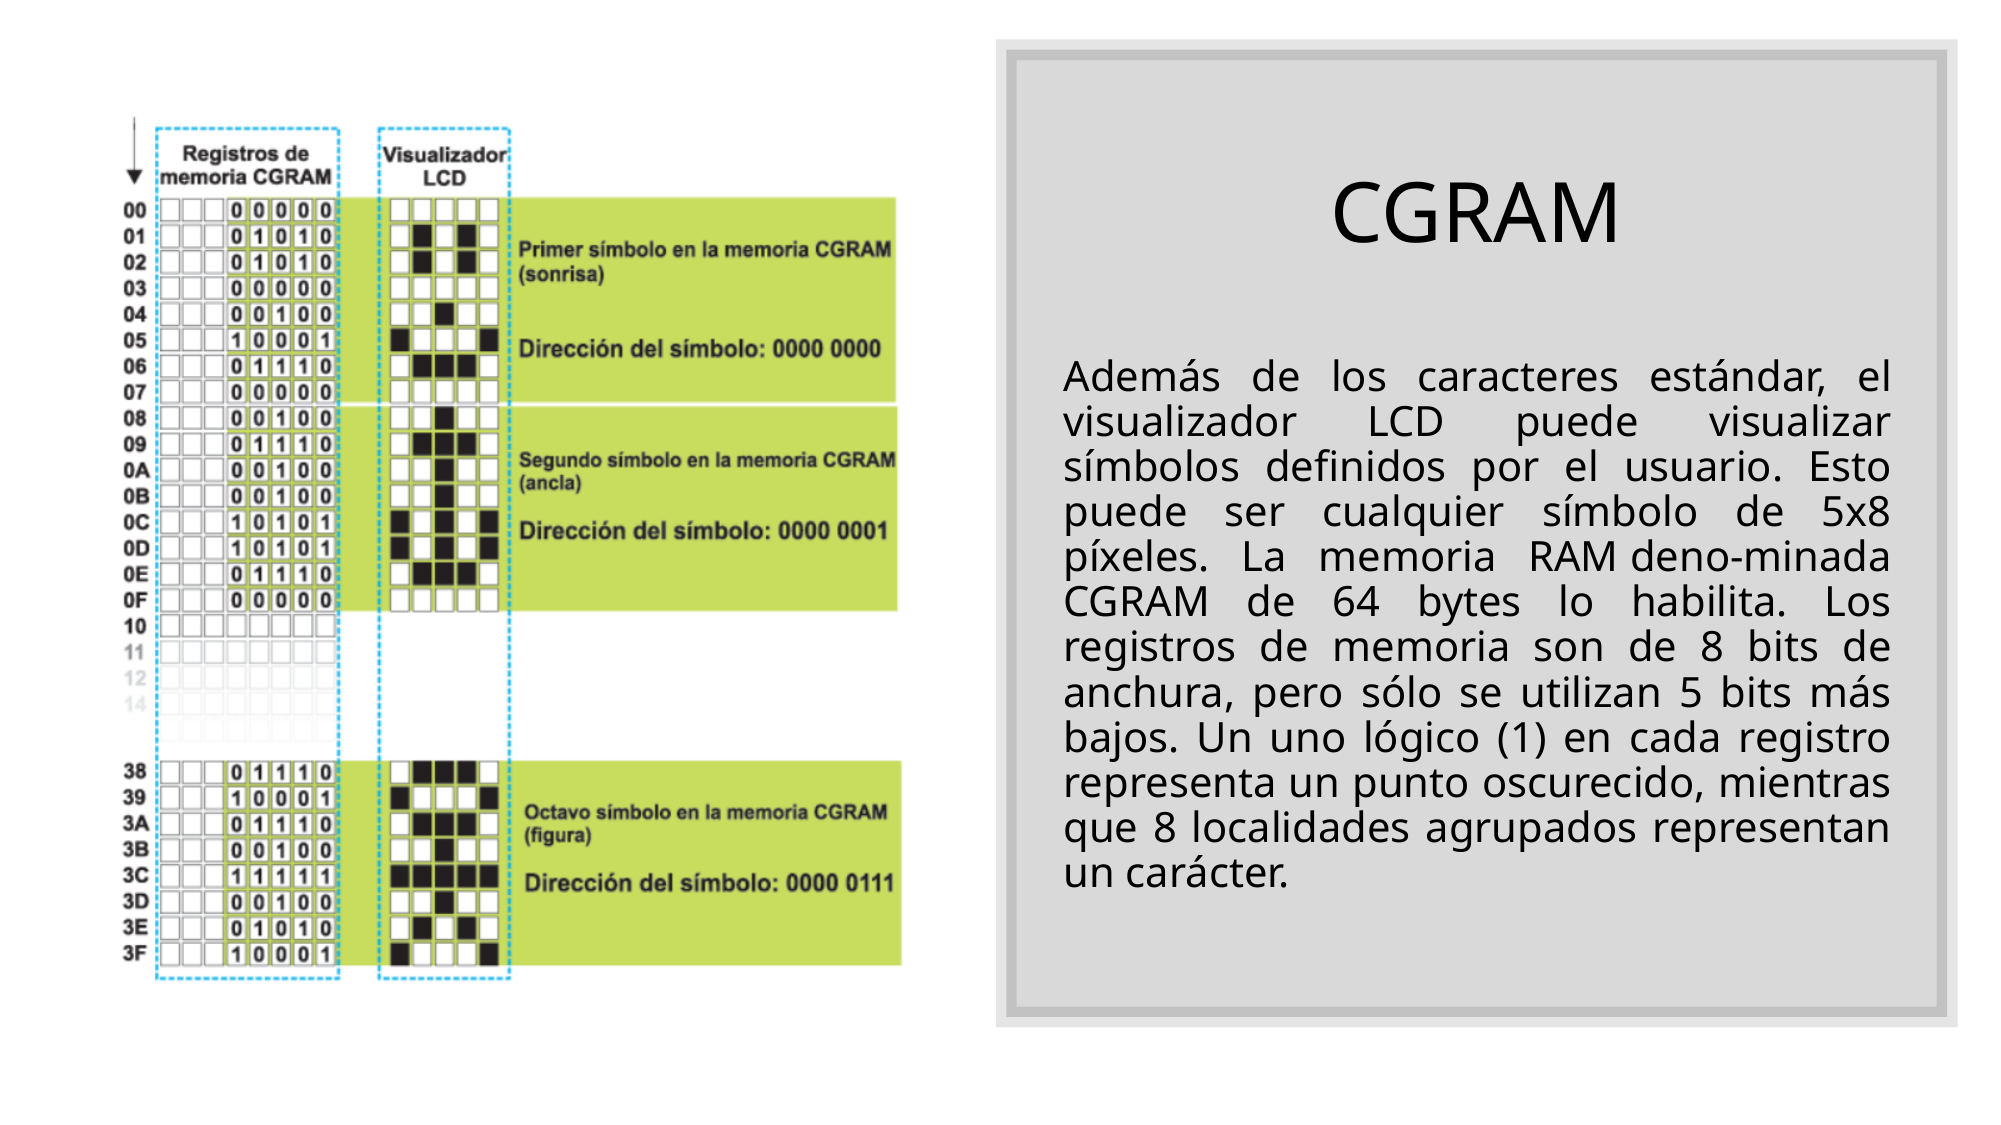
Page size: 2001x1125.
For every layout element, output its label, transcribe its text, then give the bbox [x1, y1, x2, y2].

text_box [1005, 49, 1948, 1018]
picture [79, 110, 921, 989]
title CGRAM [1048, 105, 1906, 326]
list Además de los caracteres estándar, el visualizador LCD puede visualizar símbolos definidos por el usuario. Esto puede ser cualquier símbolo de 5x8 píxeles. La memoria RAM deno-minada CGRAM de 64 bytes lo habilita. Los registros de memoria son de 8 bits de anchura, pero sólo se utilizan 5 bits más bajos. Un uno lógico (1) en cada registro representa un punto oscurecido, mientras que 8 localidades agrupados representan un carácter. [1048, 348, 1908, 967]
